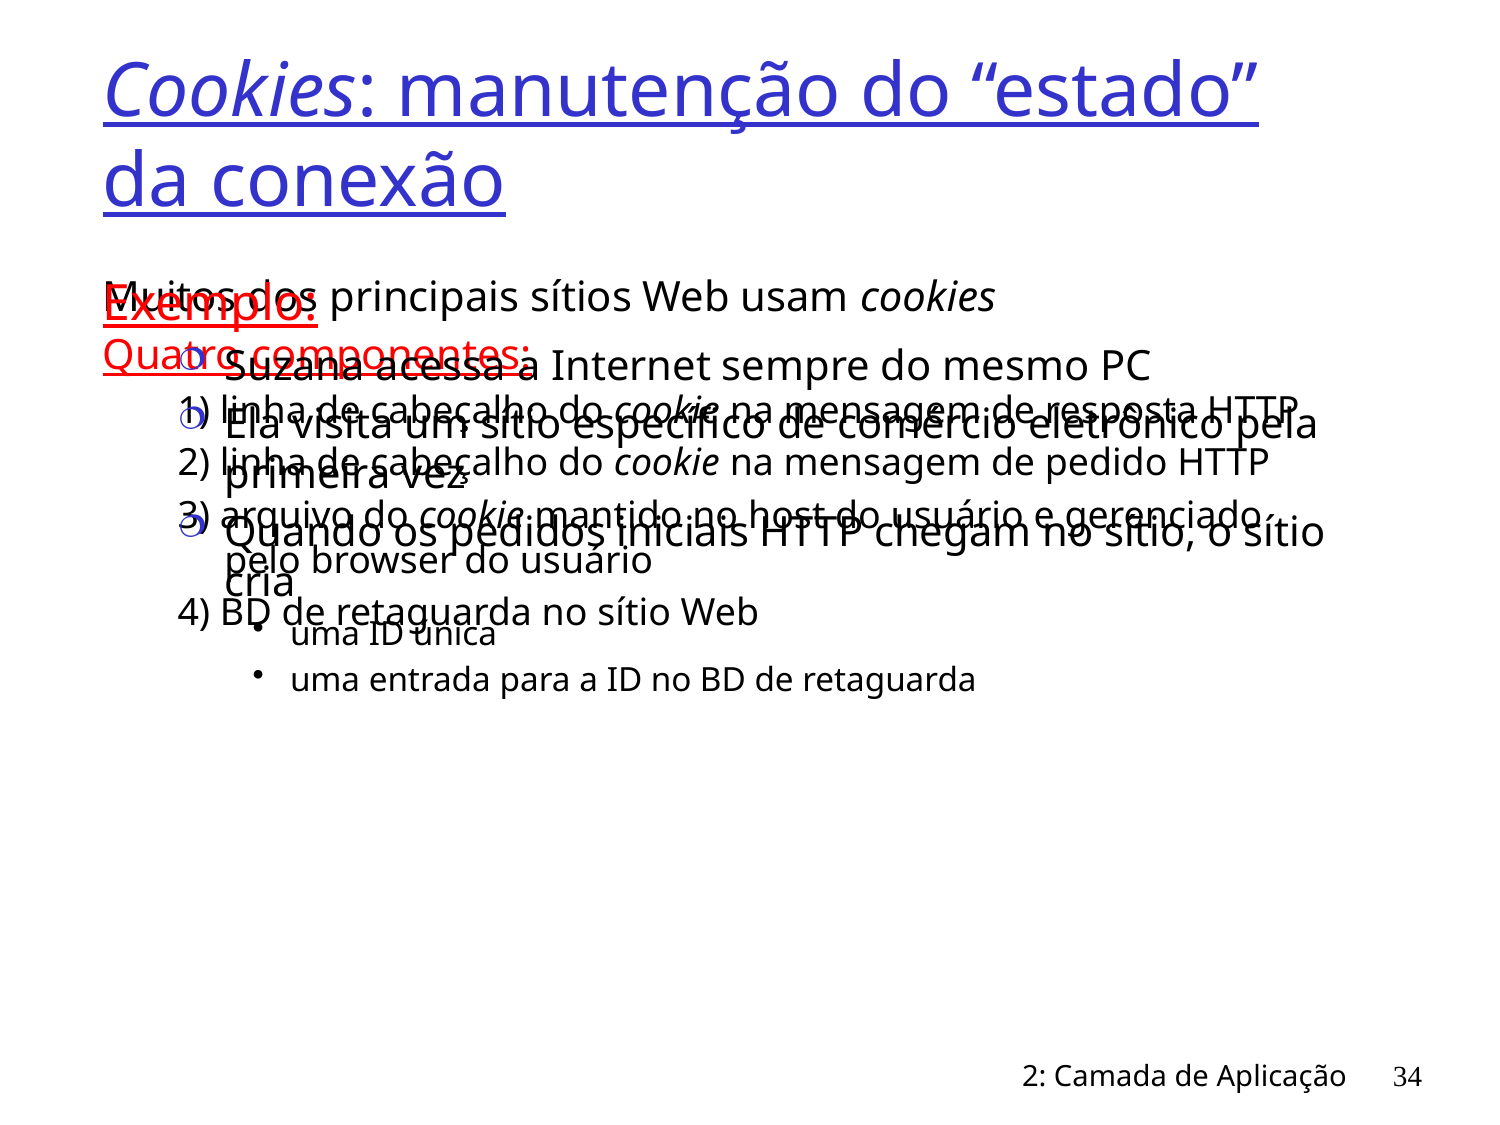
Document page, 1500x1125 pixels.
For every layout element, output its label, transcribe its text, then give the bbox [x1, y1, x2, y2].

title Cookies: manutenção do “estado” da conexão [87, 37, 1363, 226]
list Exemplo: Suzana acessa a Internet sempre do mesmo PC Ela visita um sítio específico de comércio eletrônico pela primeira vez Quando os pedidos iniciais HTTP chegam no sítio, o sítio cria uma ID única uma entrada para a ID no BD de retaguarda [87, 262, 1363, 1026]
slide_number 34 [1362, 1049, 1438, 1125]
footer 2: Camada de Aplicação [887, 1049, 1362, 1125]
